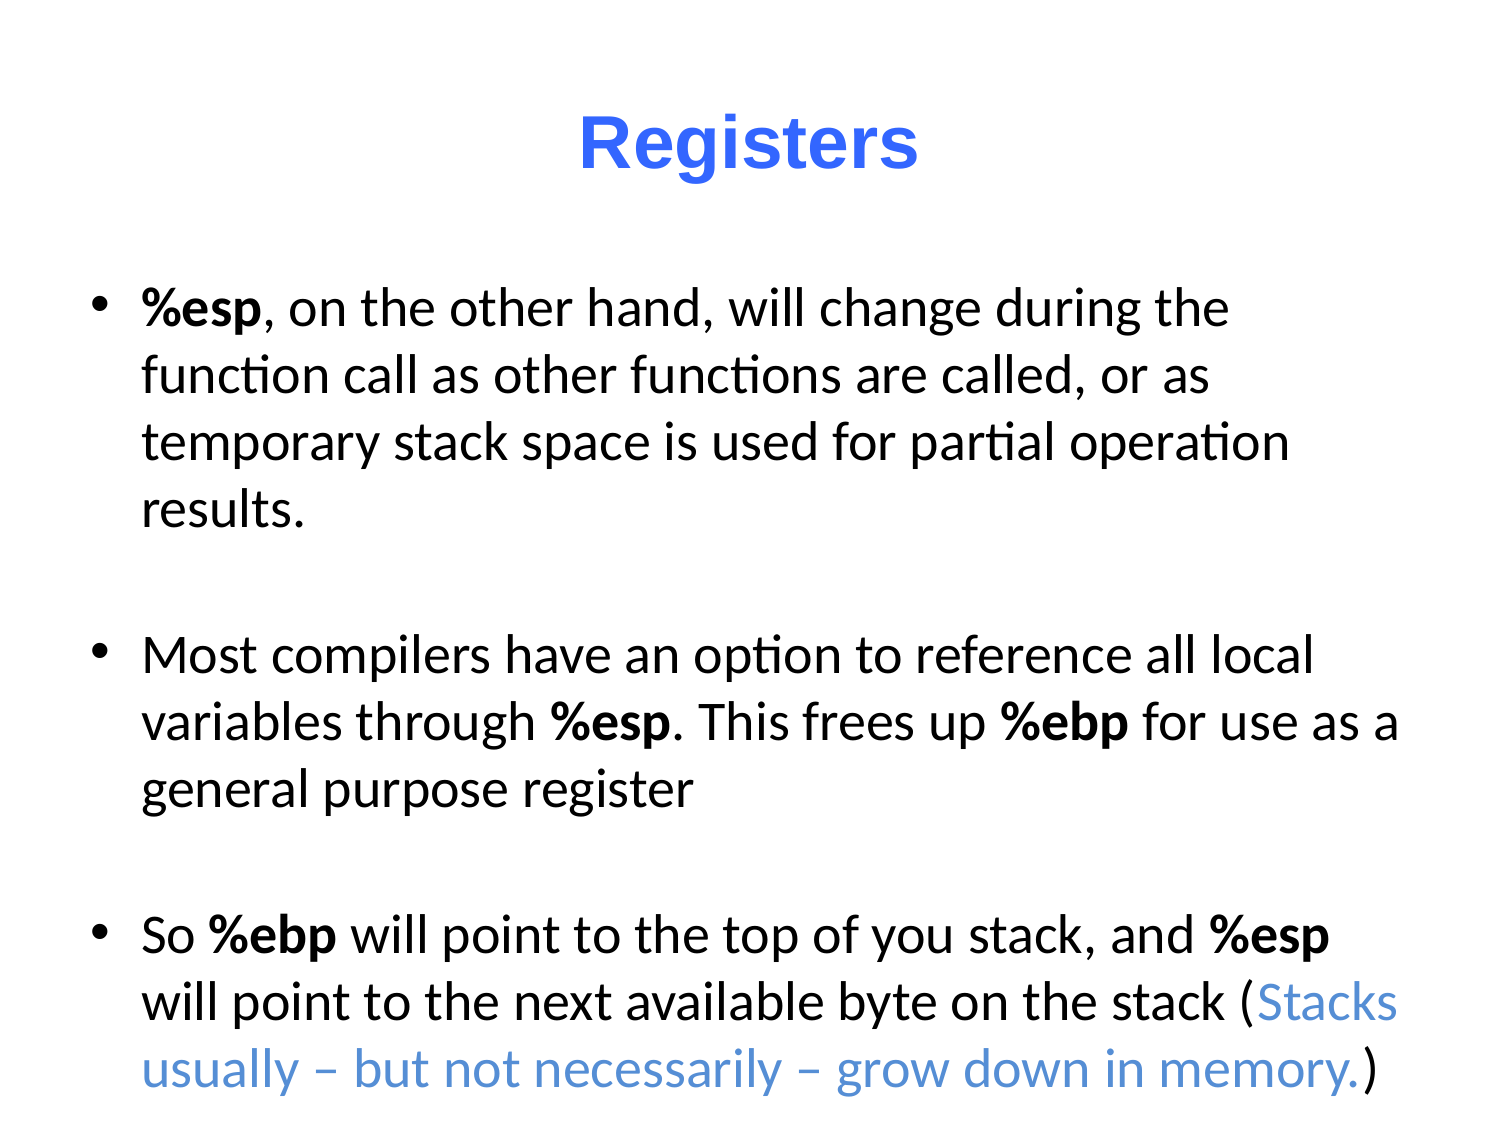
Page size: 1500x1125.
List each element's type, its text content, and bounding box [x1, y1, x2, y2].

list %esp, on the other hand, will change during the function call as other functions are called, or as temporary stack space is used for partial operation results. Most compilers have an option to reference all local variables through %esp. This frees up %ebp for use as a general purpose register So %ebp will point to the top of you stack, and %esp will point to the next available byte on the stack (Stacks usually – but not necessarily – grow down in memory.) [75, 262, 1425, 1125]
title Registers [75, 45, 1425, 233]
